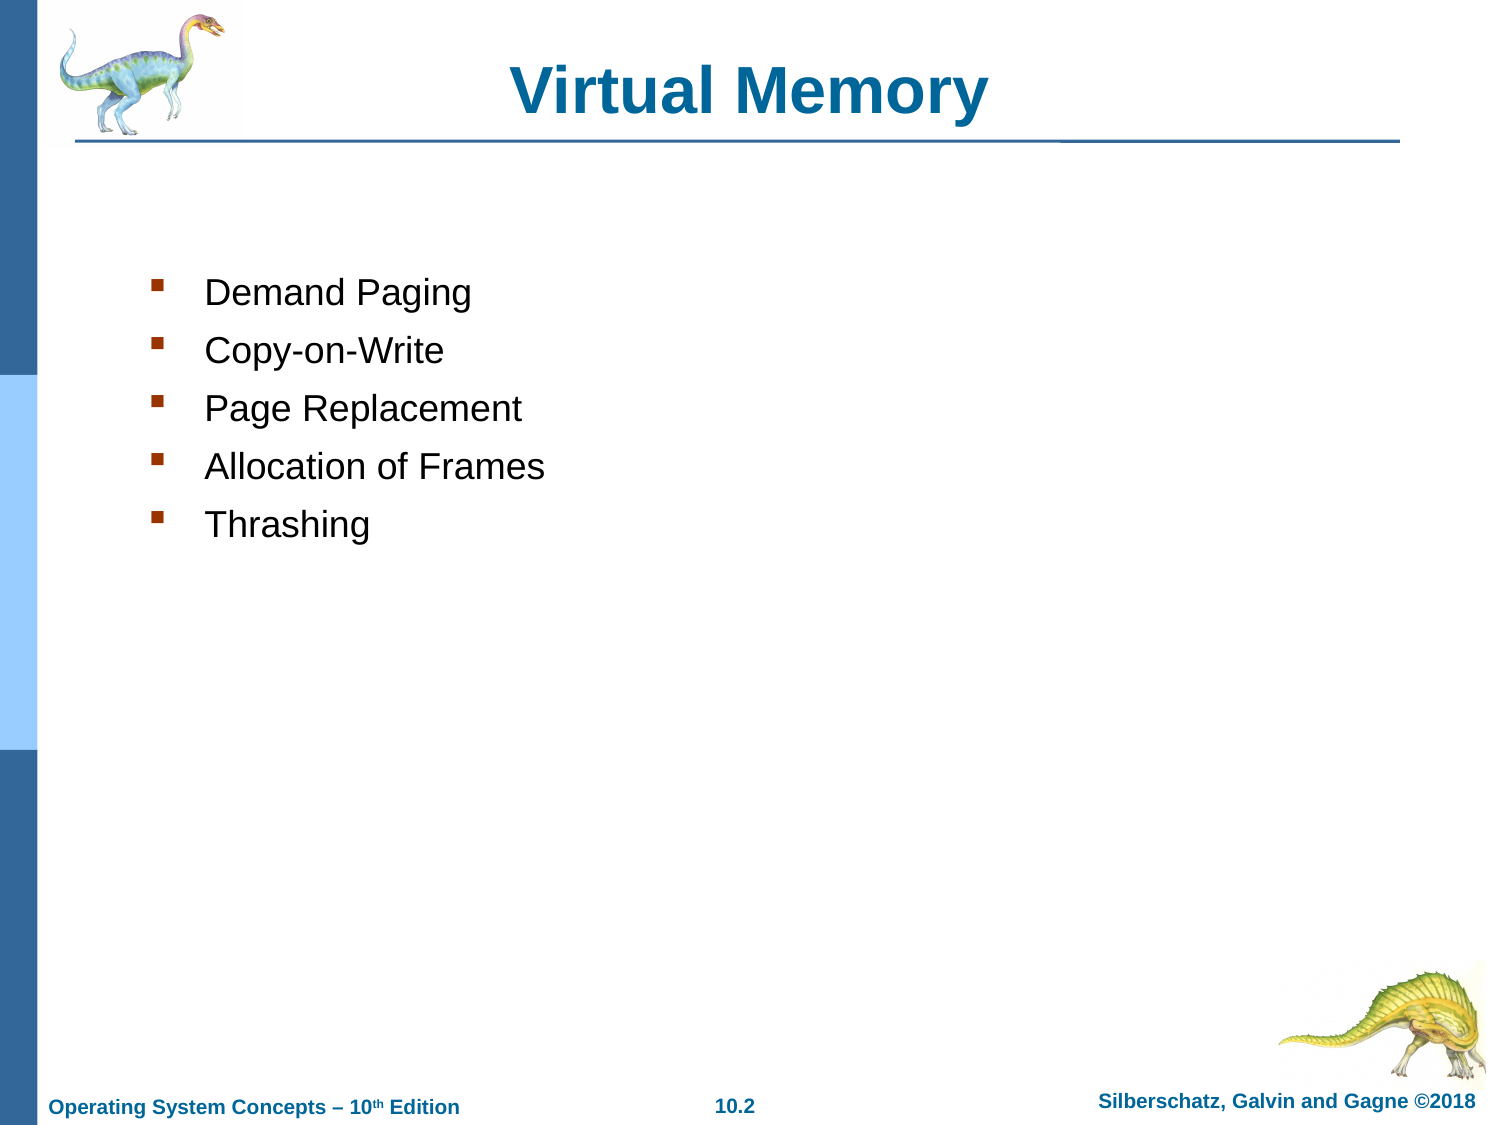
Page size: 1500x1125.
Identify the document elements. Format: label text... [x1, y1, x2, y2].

title Virtual Memory [75, 39, 1425, 135]
picture [1275, 959, 1486, 1090]
list Demand Paging Copy-on-Write Page Replacement Allocation of Frames Thrashing [133, 202, 1483, 946]
picture [46, 0, 243, 149]
